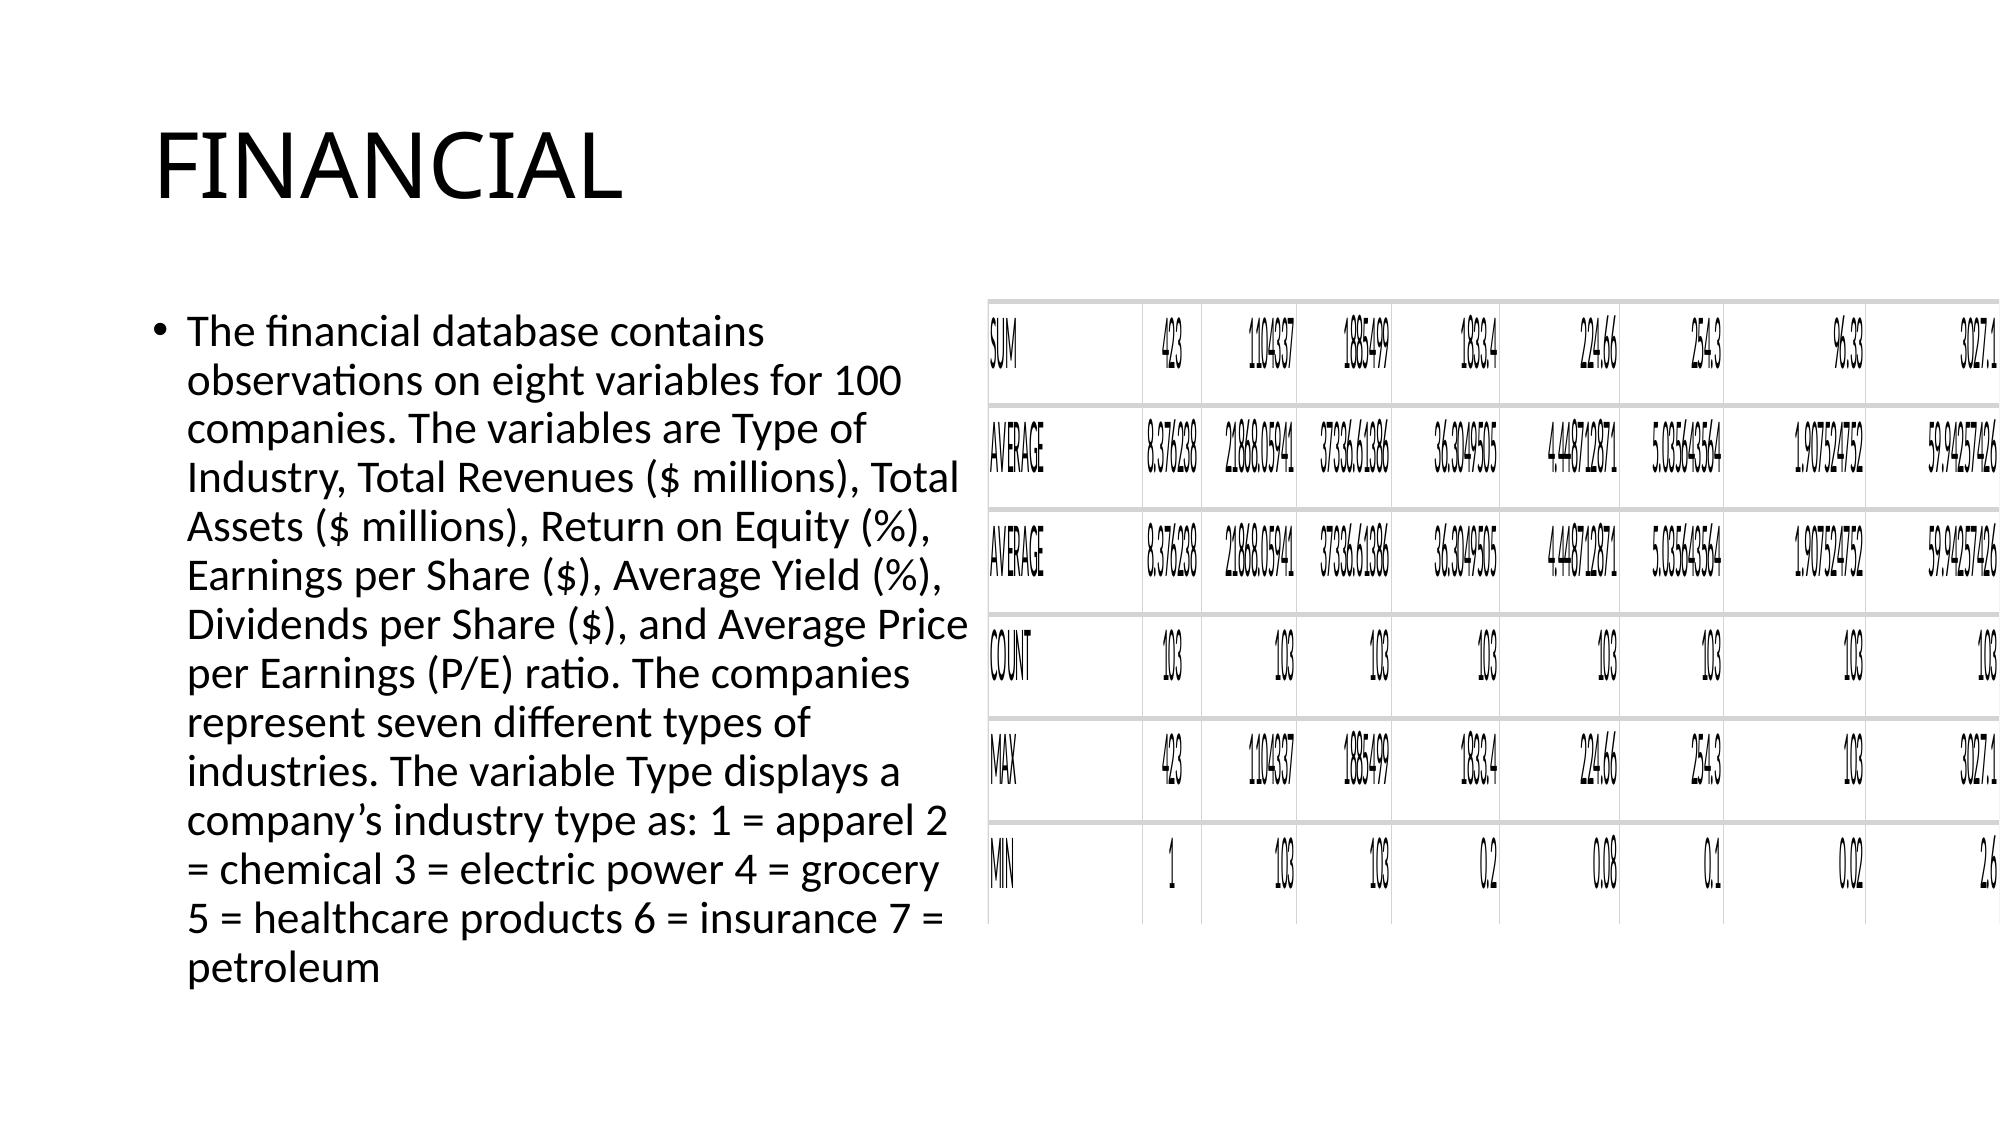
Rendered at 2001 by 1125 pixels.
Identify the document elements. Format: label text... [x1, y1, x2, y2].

title FINANCIAL [137, 59, 1863, 278]
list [987, 299, 2000, 930]
list The financial database contains observations on eight variables for 100 companies. The variables are Type of Industry, Total Revenues ($ millions), Total Assets ($ millions), Return on Equity (%), Earnings per Share ($), Average Yield (%), Dividends per Share ($), and Average Price per Earnings (P/E) ratio. The companies represent seven different types of industries. The variable Type displays a company’s industry type as: 1 = apparel 2 = chemical 3 = electric power 4 = grocery 5 = healthcare products 6 = insurance 7 = petroleum [137, 299, 988, 1014]
